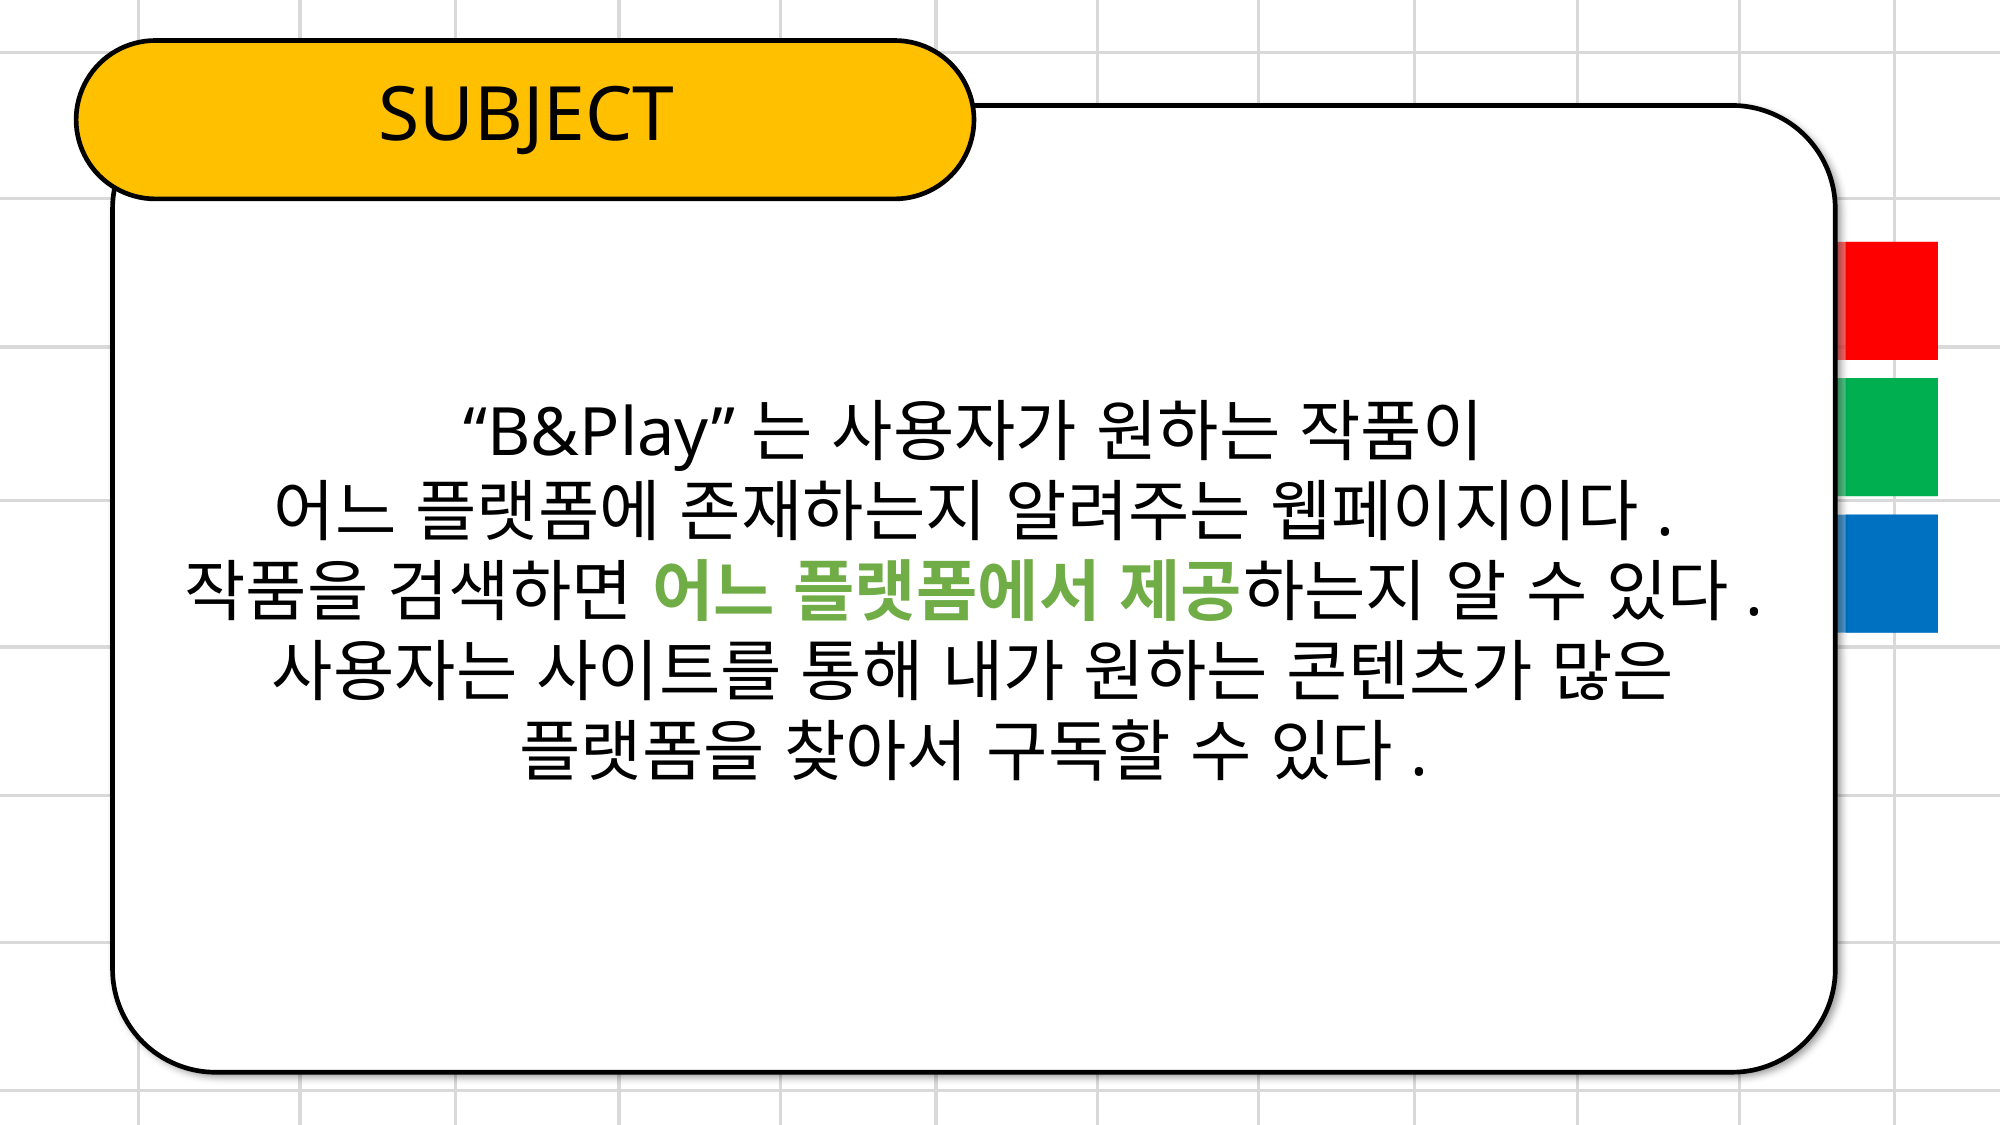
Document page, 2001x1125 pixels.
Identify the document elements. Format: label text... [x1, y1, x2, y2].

text_box [75, 39, 976, 200]
text_box SUBJECT [363, 58, 690, 164]
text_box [1661, 241, 1938, 360]
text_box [1661, 514, 1938, 633]
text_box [1661, 378, 1938, 497]
text_box “B&Play”는 사용자가 원하는 작품이 어느 플랫폼에 존재하는지 알려주는 웹페이지이다. 작품을 검색하면 어느 플랫폼에서 제공하는지 알 수 있다. 사용자는 사이트를 통해 내가 원하는 콘텐츠가 많은 플랫폼을 찾아서 구독할 수 있다. [111, 104, 1837, 1074]
